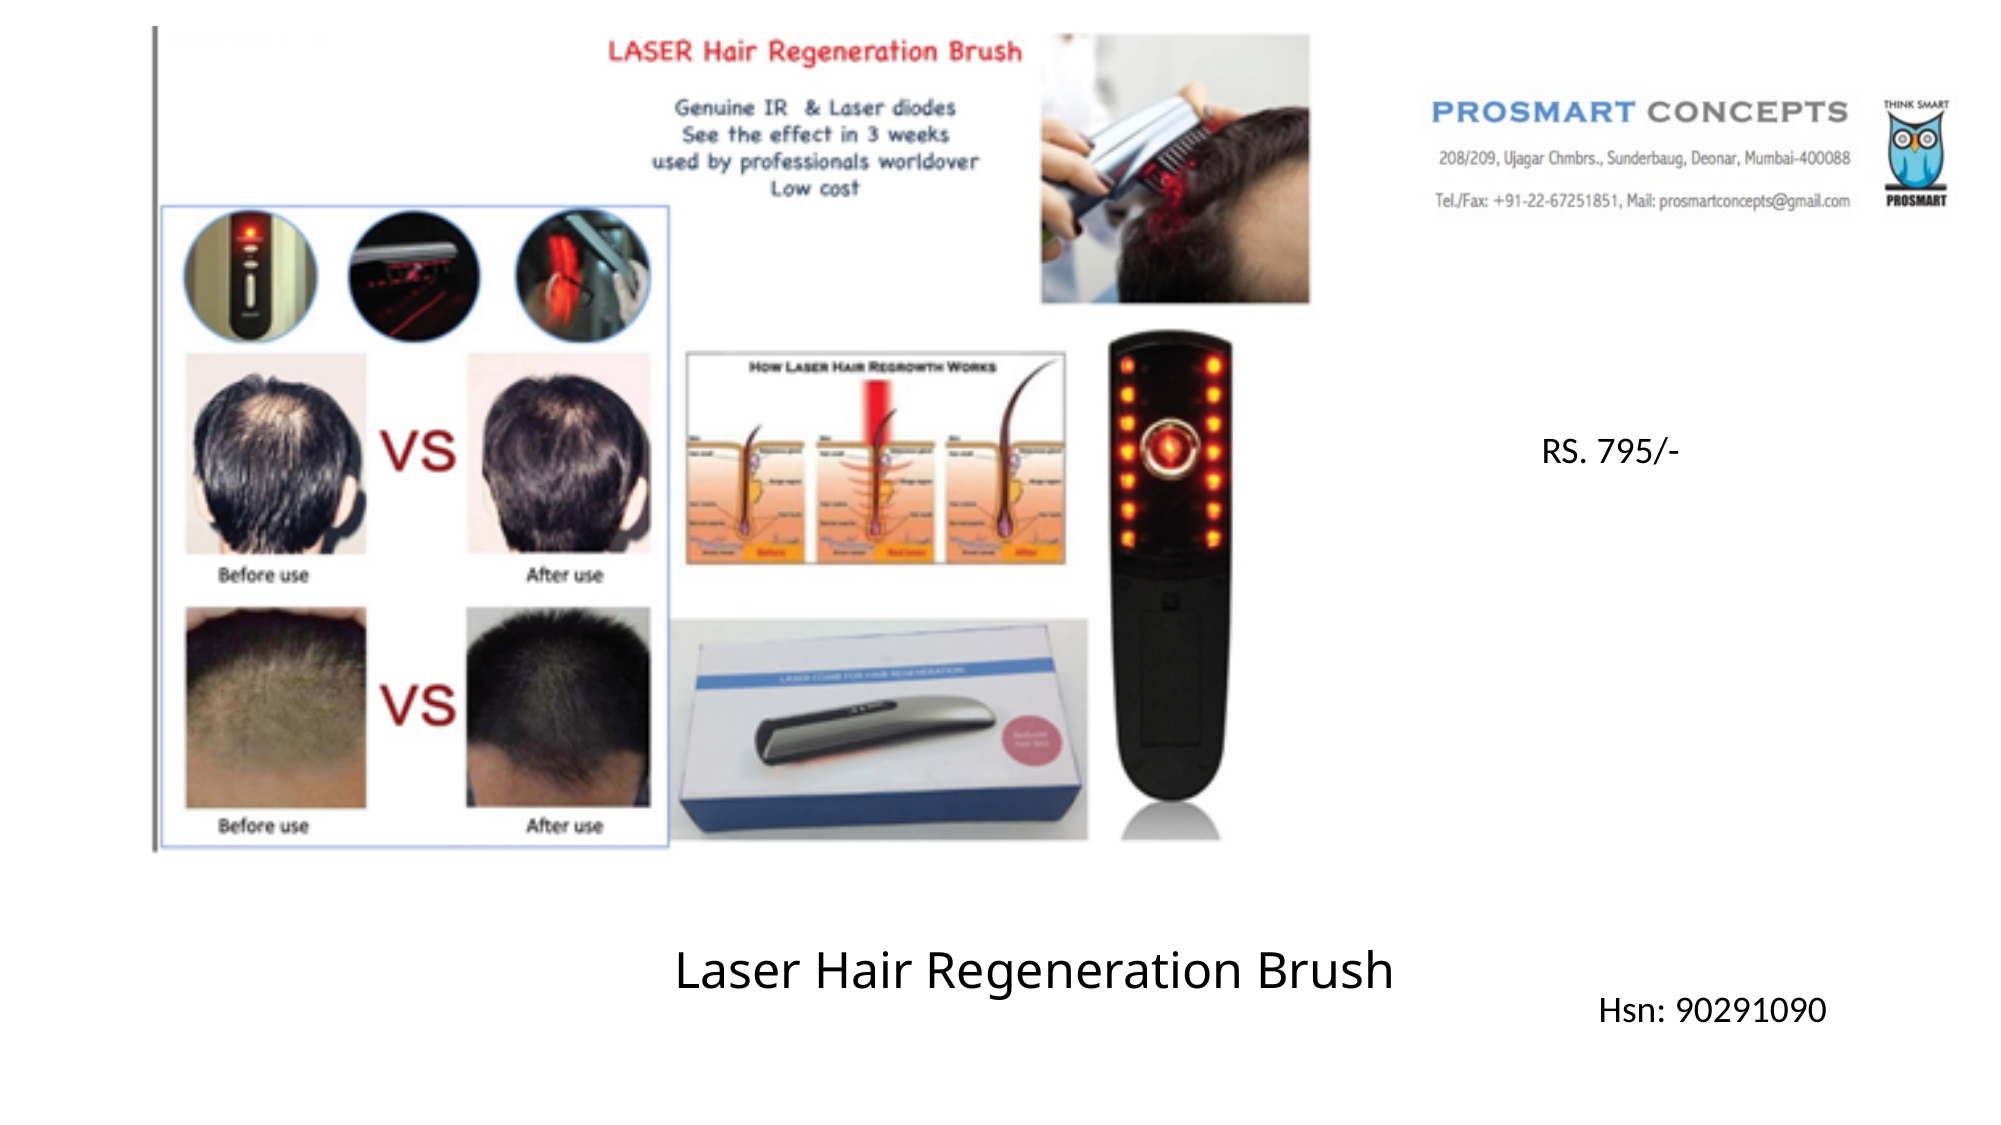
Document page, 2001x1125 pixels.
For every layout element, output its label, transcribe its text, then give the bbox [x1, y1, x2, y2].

text_box Hsn: 90291090 [1591, 977, 1859, 1038]
picture [0, 26, 1962, 941]
text_box Laser Hair Regeneration Brush [206, 930, 1864, 1006]
text_box RS. 795/- [1534, 418, 1692, 479]
